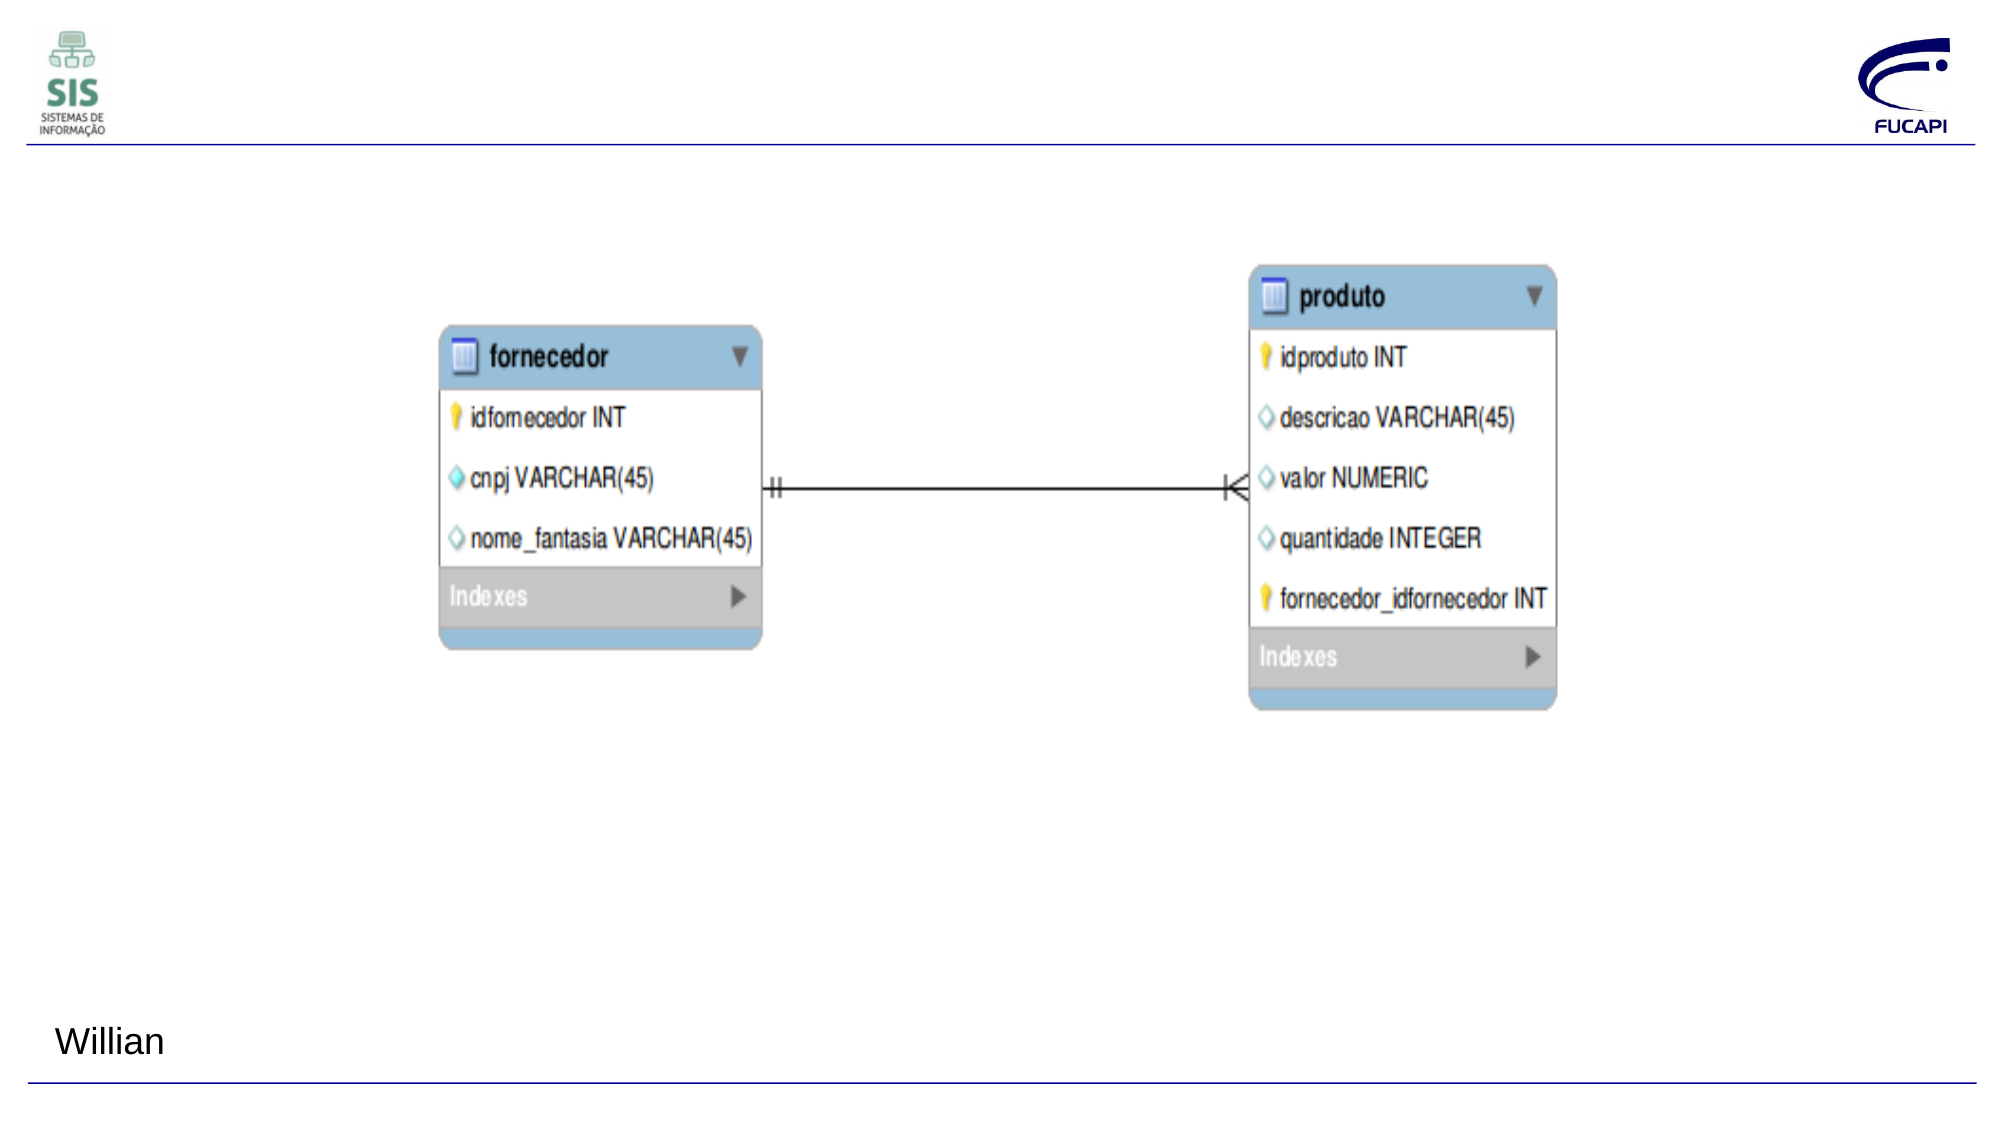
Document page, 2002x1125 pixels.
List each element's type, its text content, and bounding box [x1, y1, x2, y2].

picture [419, 239, 1576, 736]
picture [33, 24, 111, 139]
picture [1858, 38, 1950, 133]
text_box Willian [29, 1009, 180, 1080]
